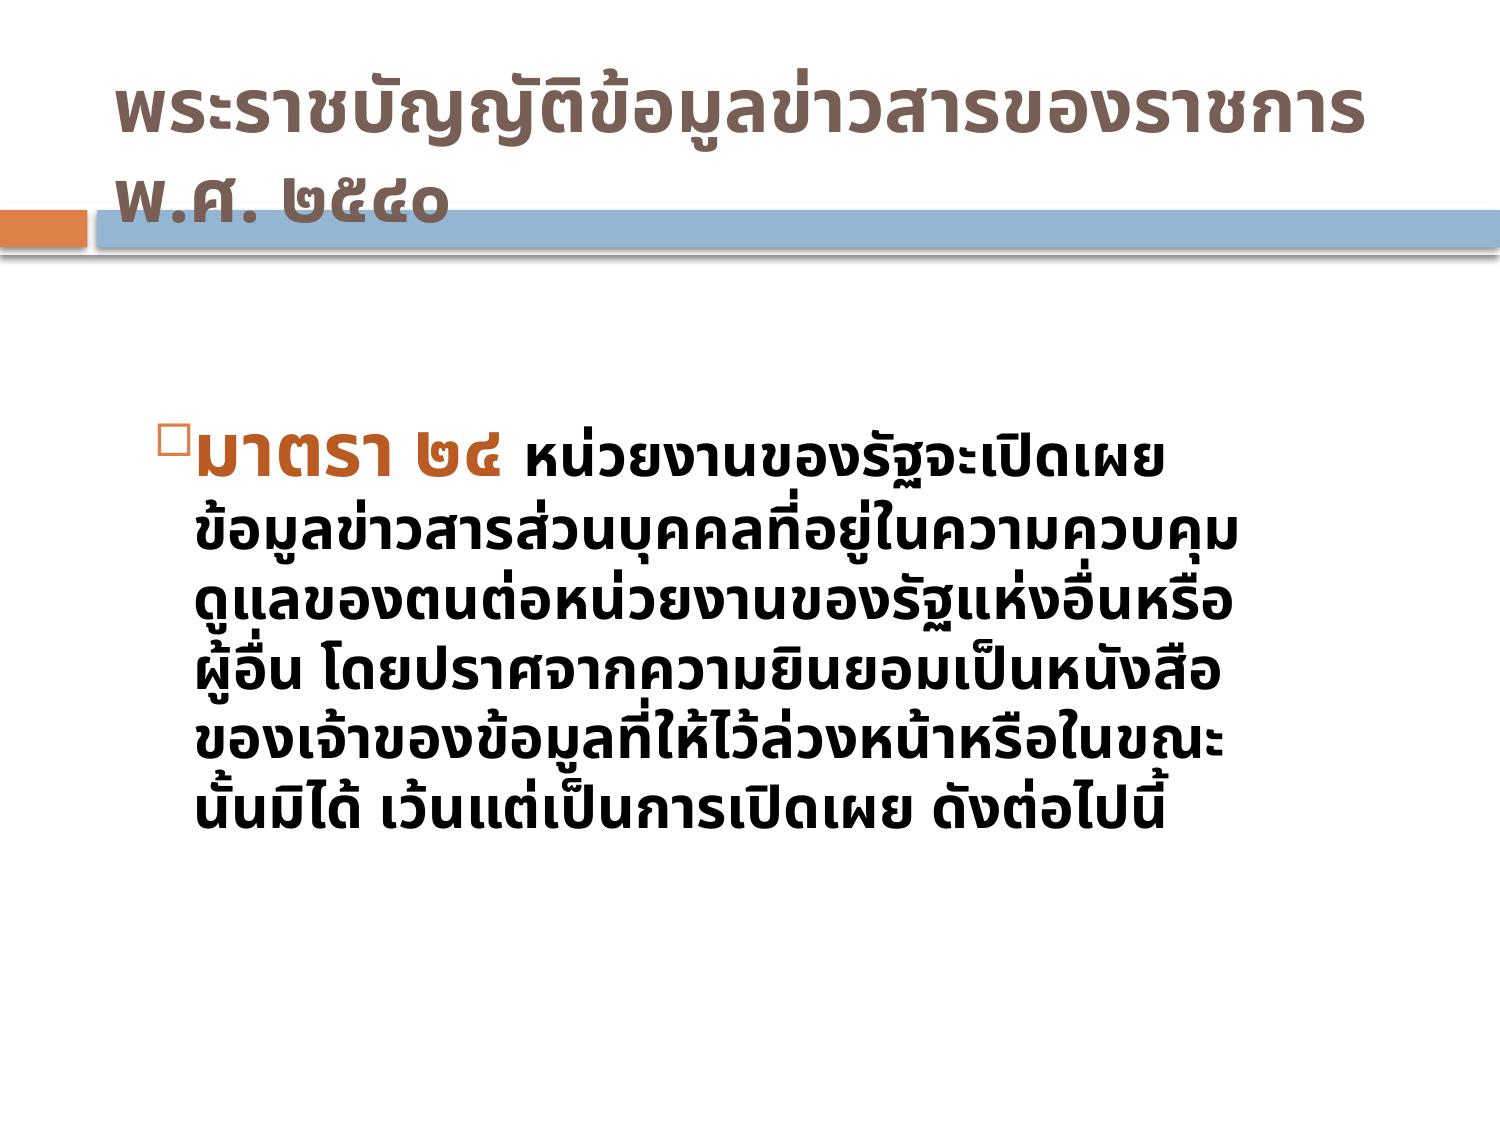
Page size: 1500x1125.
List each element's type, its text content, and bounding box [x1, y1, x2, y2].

title พระราชบัญญัติข้อมูลข่าวสารของราชการ พ.ศ. ๒๕๔๐ [99, 86, 1386, 209]
list มาตรา ๒๔ หน่วยงานของรัฐจะเปิดเผยข้อมูลข่าวสารส่วนบุคคลที่อยู่ในความควบคุมดูแลของตนต่อหน่วยงานของรัฐแห่งอื่นหรือผู้อื่น โดยปราศจากความยินยอมเป็นหนังสือของเจ้าของข้อมูลที่ให้ไว้ล่วงหน้าหรือในขณะนั้นมิได้ เว้นแต่เป็นการเปิดเผย ดังต่อไปนี้ [139, 393, 1275, 872]
